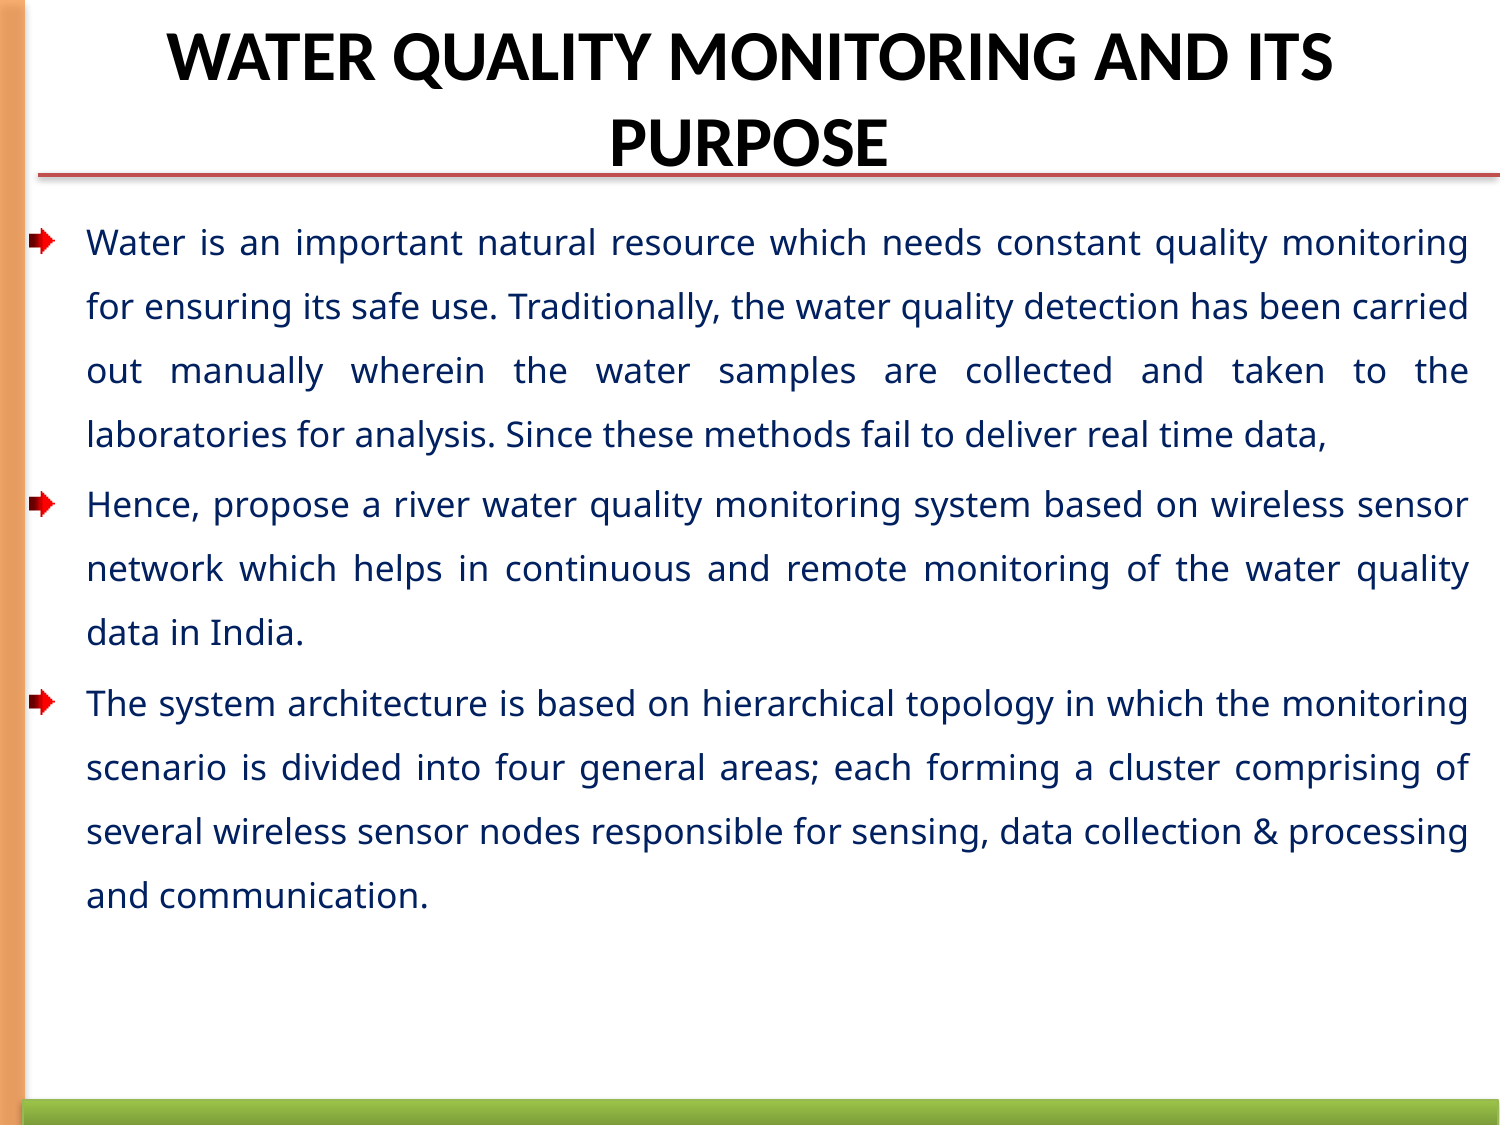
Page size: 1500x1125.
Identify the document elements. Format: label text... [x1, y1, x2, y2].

title WATER QUALITY MONITORING AND ITS PURPOSE [75, 1, 1425, 189]
picture [29, 491, 55, 517]
picture [29, 228, 55, 254]
picture [29, 689, 55, 715]
list Water is an important natural resource which needs constant quality monitoring for ensuring its safe use. Traditionally, the water quality detection has been carried out manually wherein the water samples are collected and taken to the laboratories for analysis. Since these methods fail to deliver real time data, Hence, propose a river water quality monitoring system based on wireless sensor network which helps in continuous and remote monitoring of the water quality data in India. The system architecture is based on hierarchical topology in which the monitoring scenario is divided into four general areas; each forming a cluster comprising of several wireless sensor nodes responsible for sensing, data collection & processing and communication. [14, 191, 1486, 1124]
